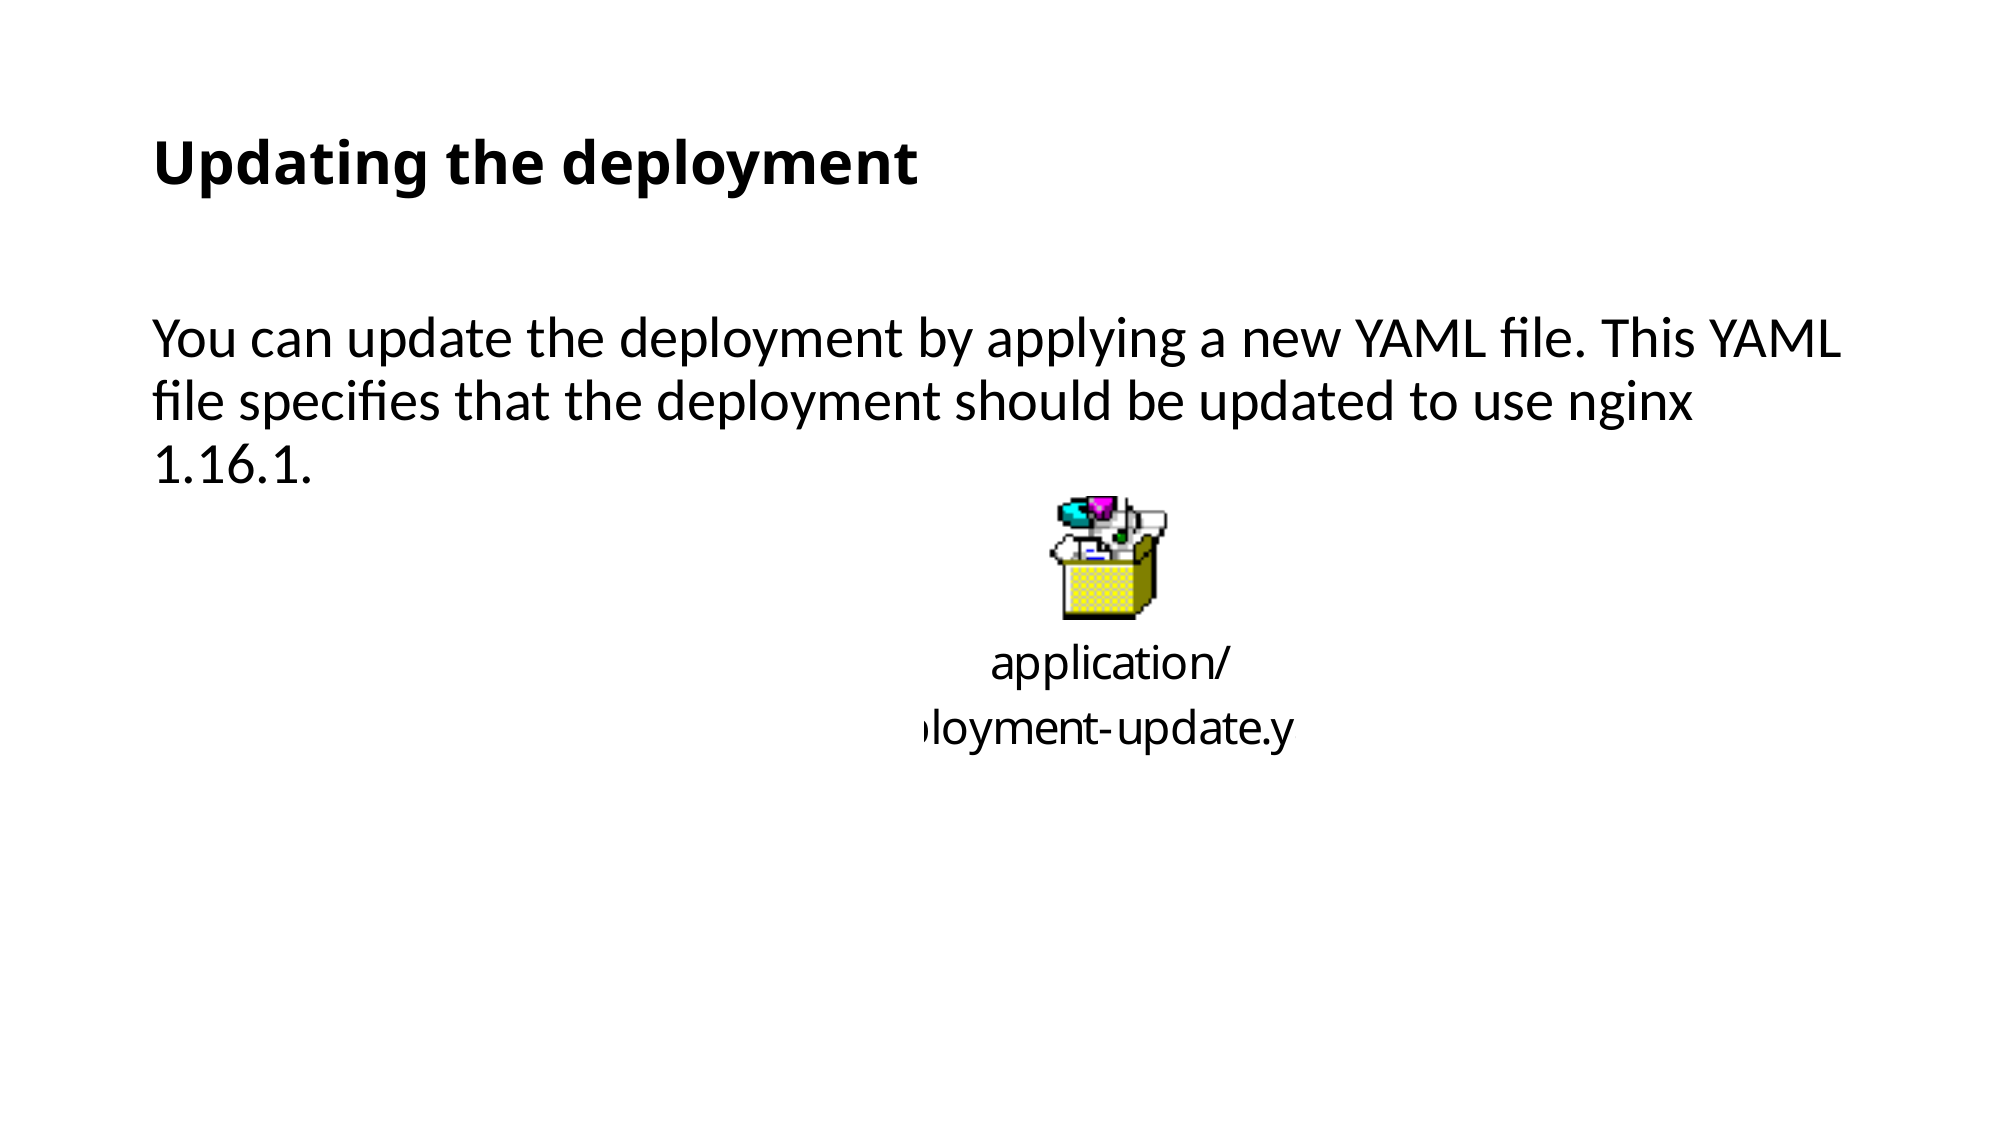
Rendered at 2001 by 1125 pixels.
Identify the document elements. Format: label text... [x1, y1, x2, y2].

list You can update the deployment by applying a new YAML file. This YAML file specifies that the deployment should be updated to use nginx 1.16.1. [137, 299, 1863, 1014]
title Updating the deployment [137, 59, 1863, 278]
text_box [924, 496, 1296, 824]
